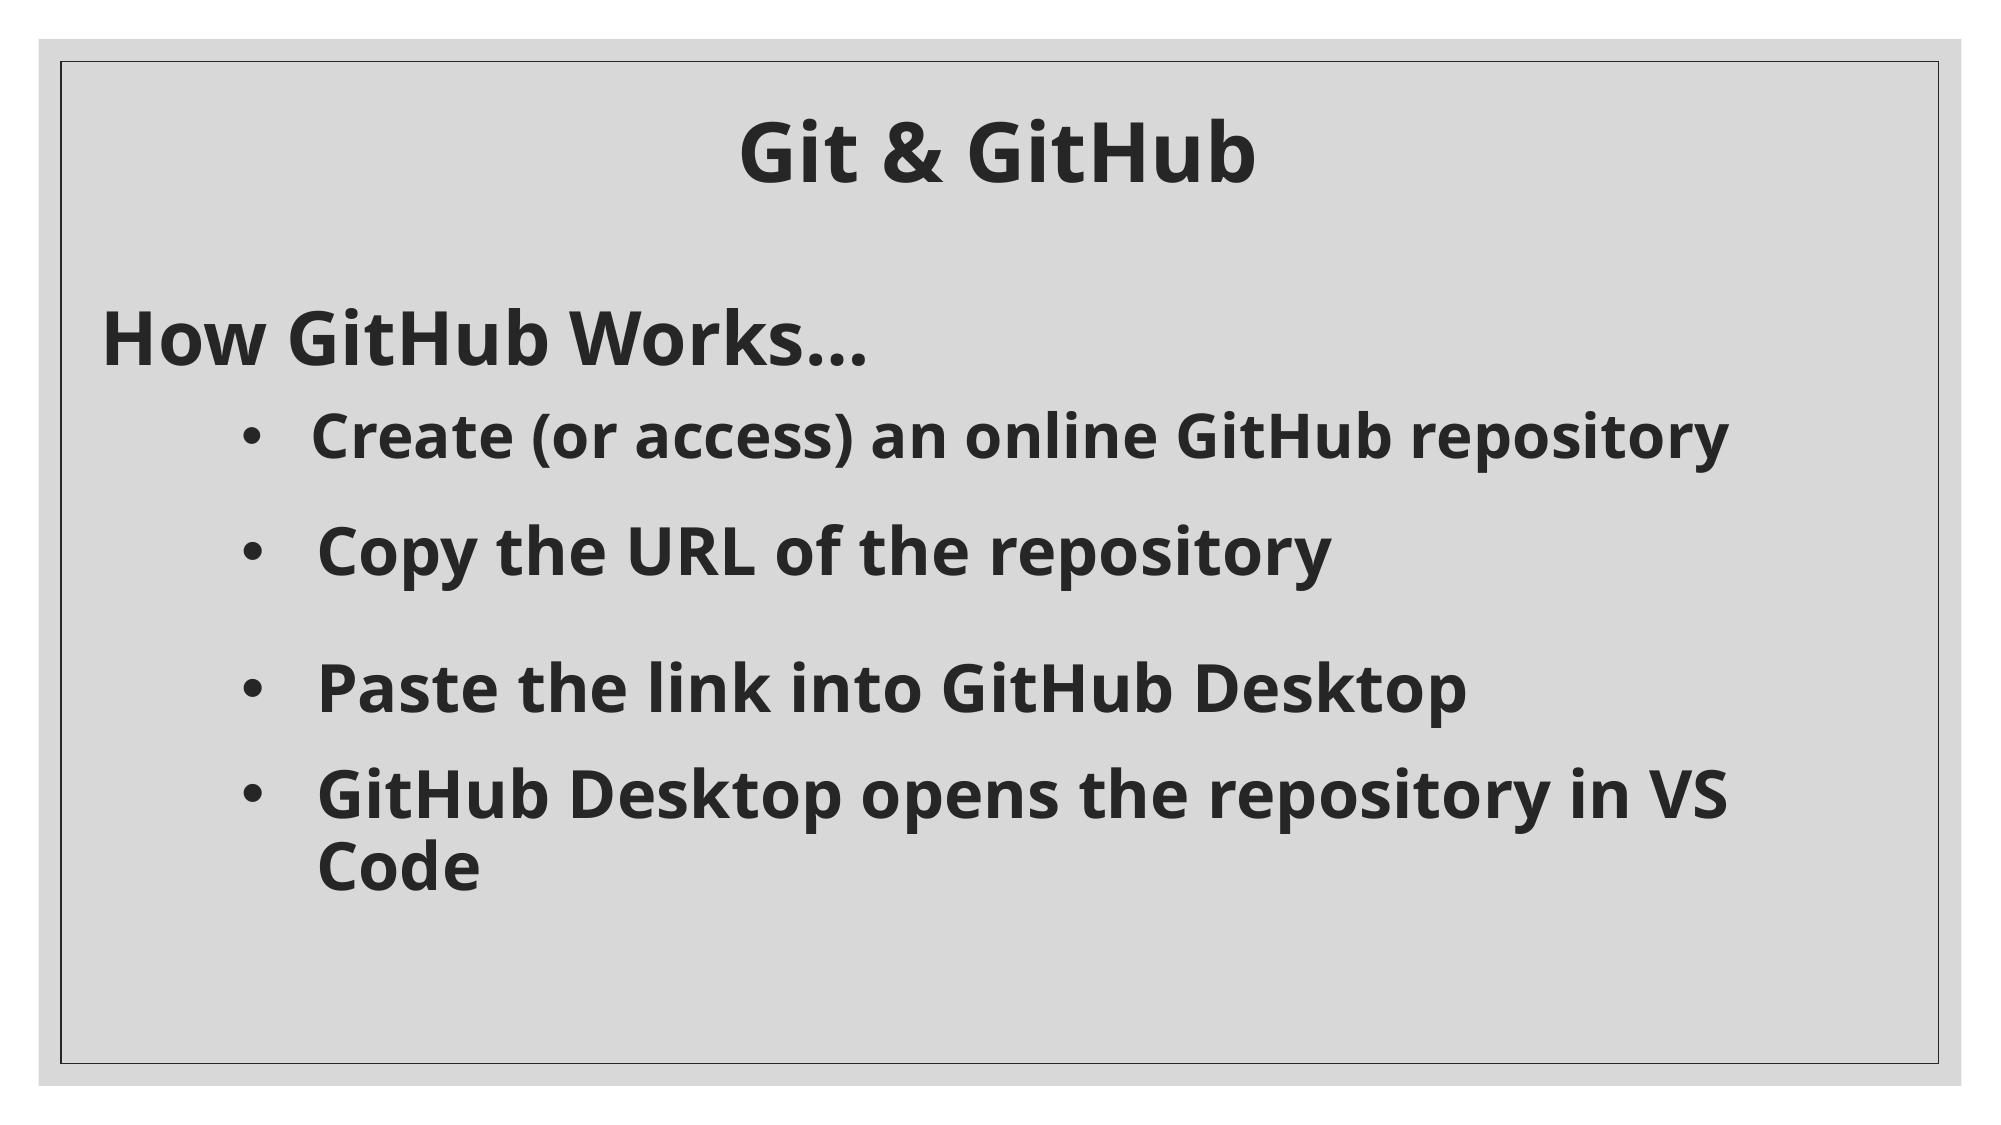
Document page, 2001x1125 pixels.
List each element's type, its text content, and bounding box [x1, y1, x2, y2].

text_box Copy the URL of the repository [226, 483, 1816, 620]
text_box How GitHub Works… [85, 270, 1958, 413]
text_box Paste the link into GitHub Desktop [226, 620, 1816, 761]
text_box Create (or access) an online GitHub repository [226, 413, 1816, 483]
text_box GitHub Desktop opens the repository in VS Code [226, 761, 1816, 904]
title Git & GitHub [62, 85, 1935, 227]
